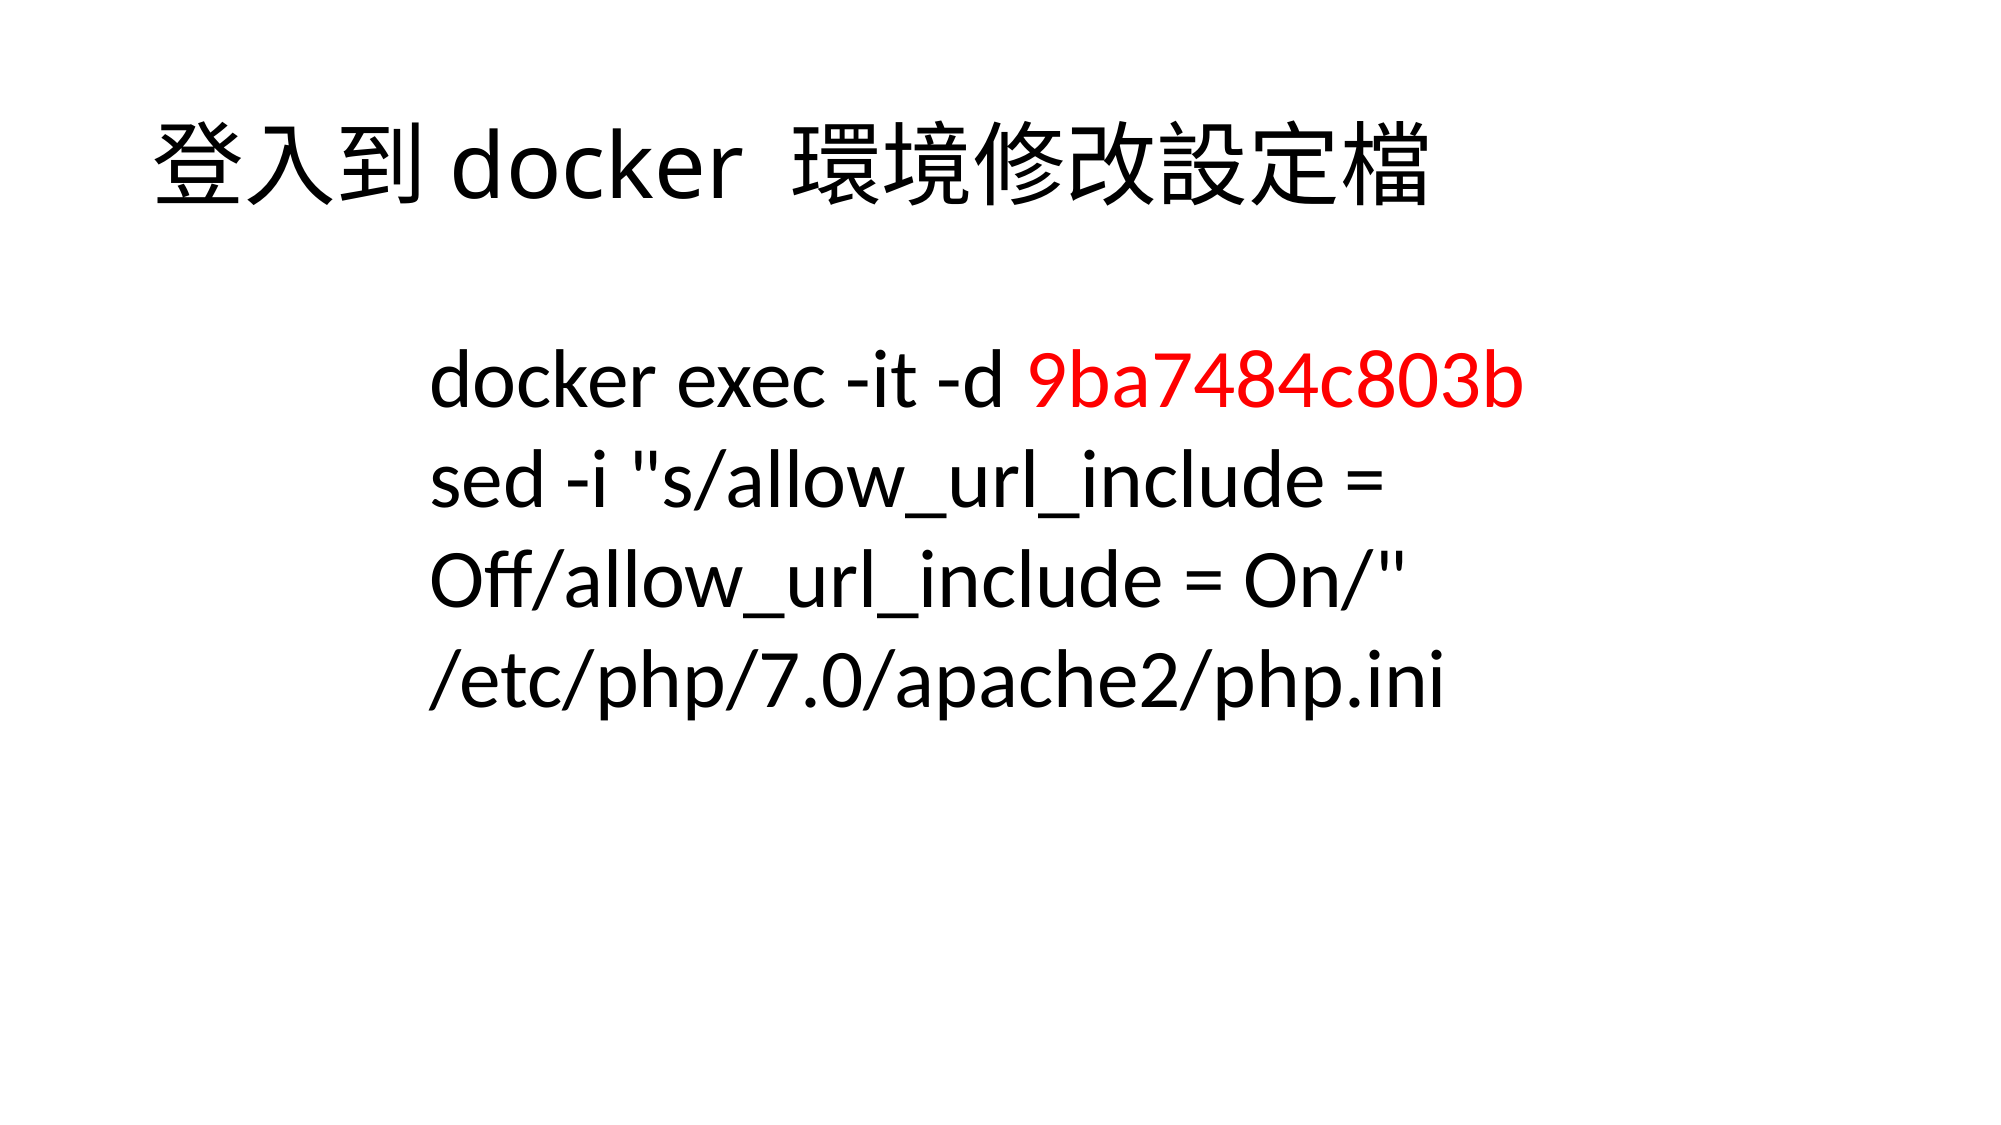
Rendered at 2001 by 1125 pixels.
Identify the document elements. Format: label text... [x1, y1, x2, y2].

text_box docker exec -it -d 9ba7484c803b sed -i "s/allow_url_include = Off/allow_url_include = On/" /etc/php/7.0/apache2/php.ini [414, 317, 1670, 732]
title 登入到docker 環境修改設定檔 [137, 59, 1863, 278]
